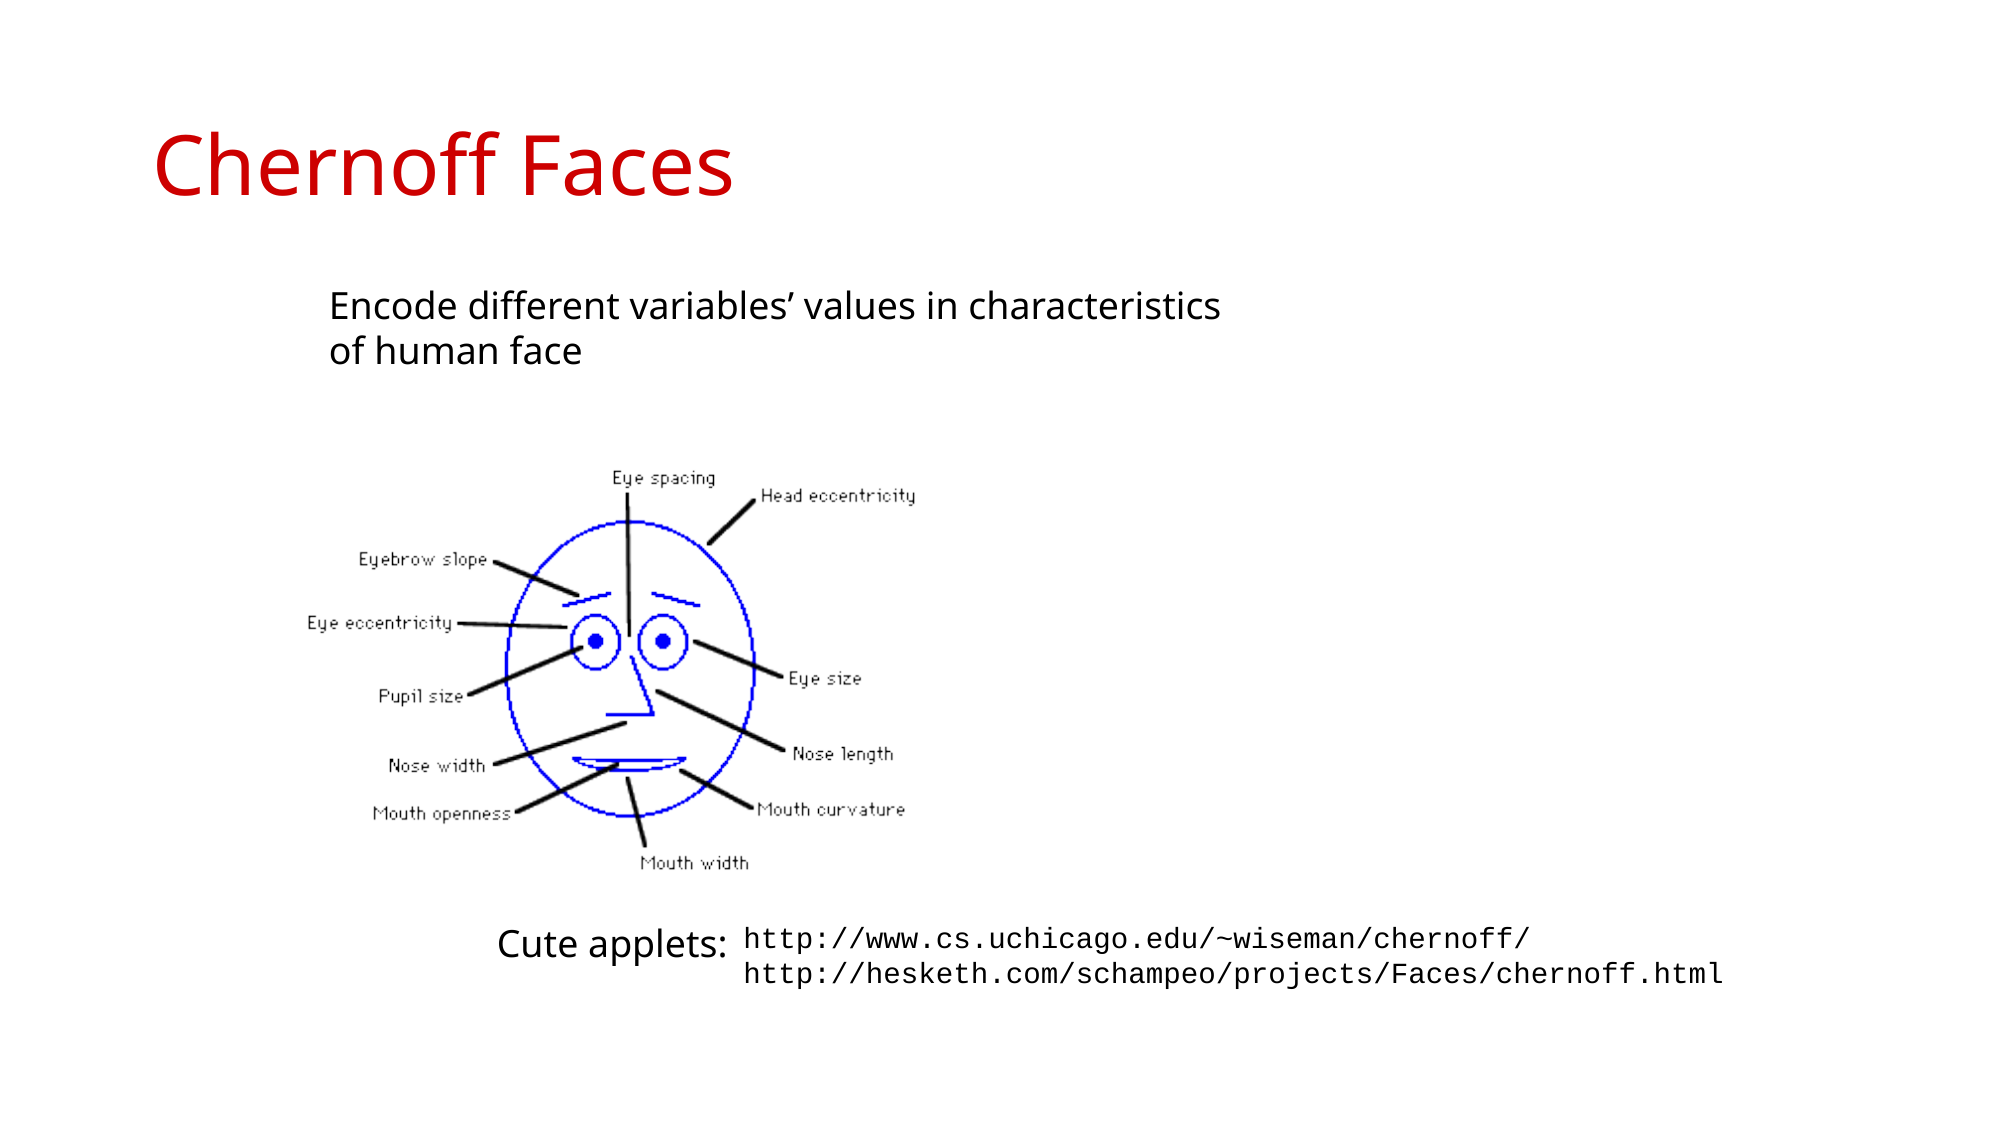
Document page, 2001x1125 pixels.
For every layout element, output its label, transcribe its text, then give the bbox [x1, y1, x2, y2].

text_box Encode different variables’ values in characteristics of human face [314, 274, 1238, 380]
title Chernoff Faces [137, 59, 1863, 278]
text_box http://www.cs.uchicago.edu/~wiseman/chernoff/ http://hesketh.com/schampeo/projects/Faces/chernoff.html [728, 912, 1739, 997]
picture [287, 449, 925, 894]
text_box Cute applets: [482, 912, 743, 972]
